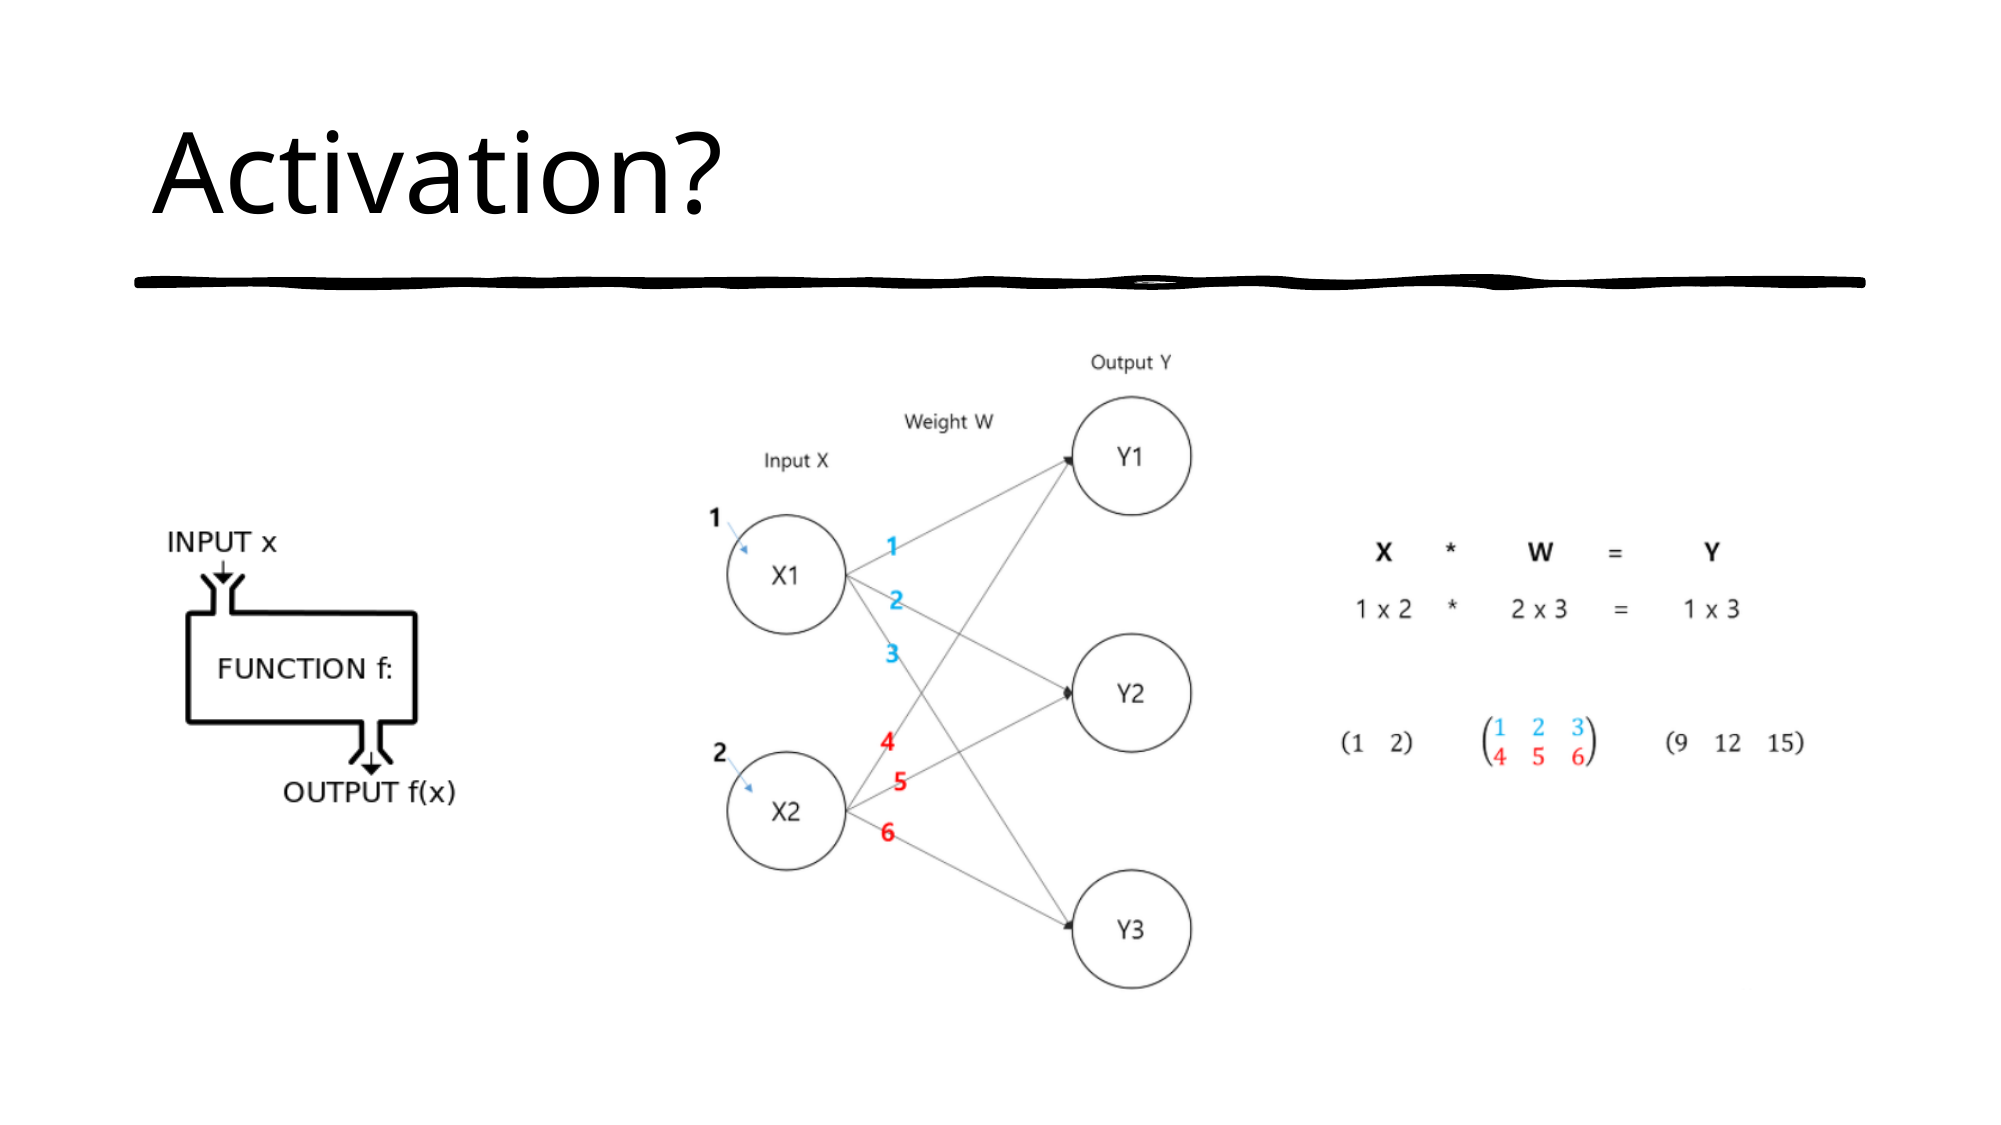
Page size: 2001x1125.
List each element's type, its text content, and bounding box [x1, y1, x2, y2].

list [137, 499, 482, 840]
title Activation? [137, 59, 1863, 278]
picture [674, 324, 1840, 1015]
